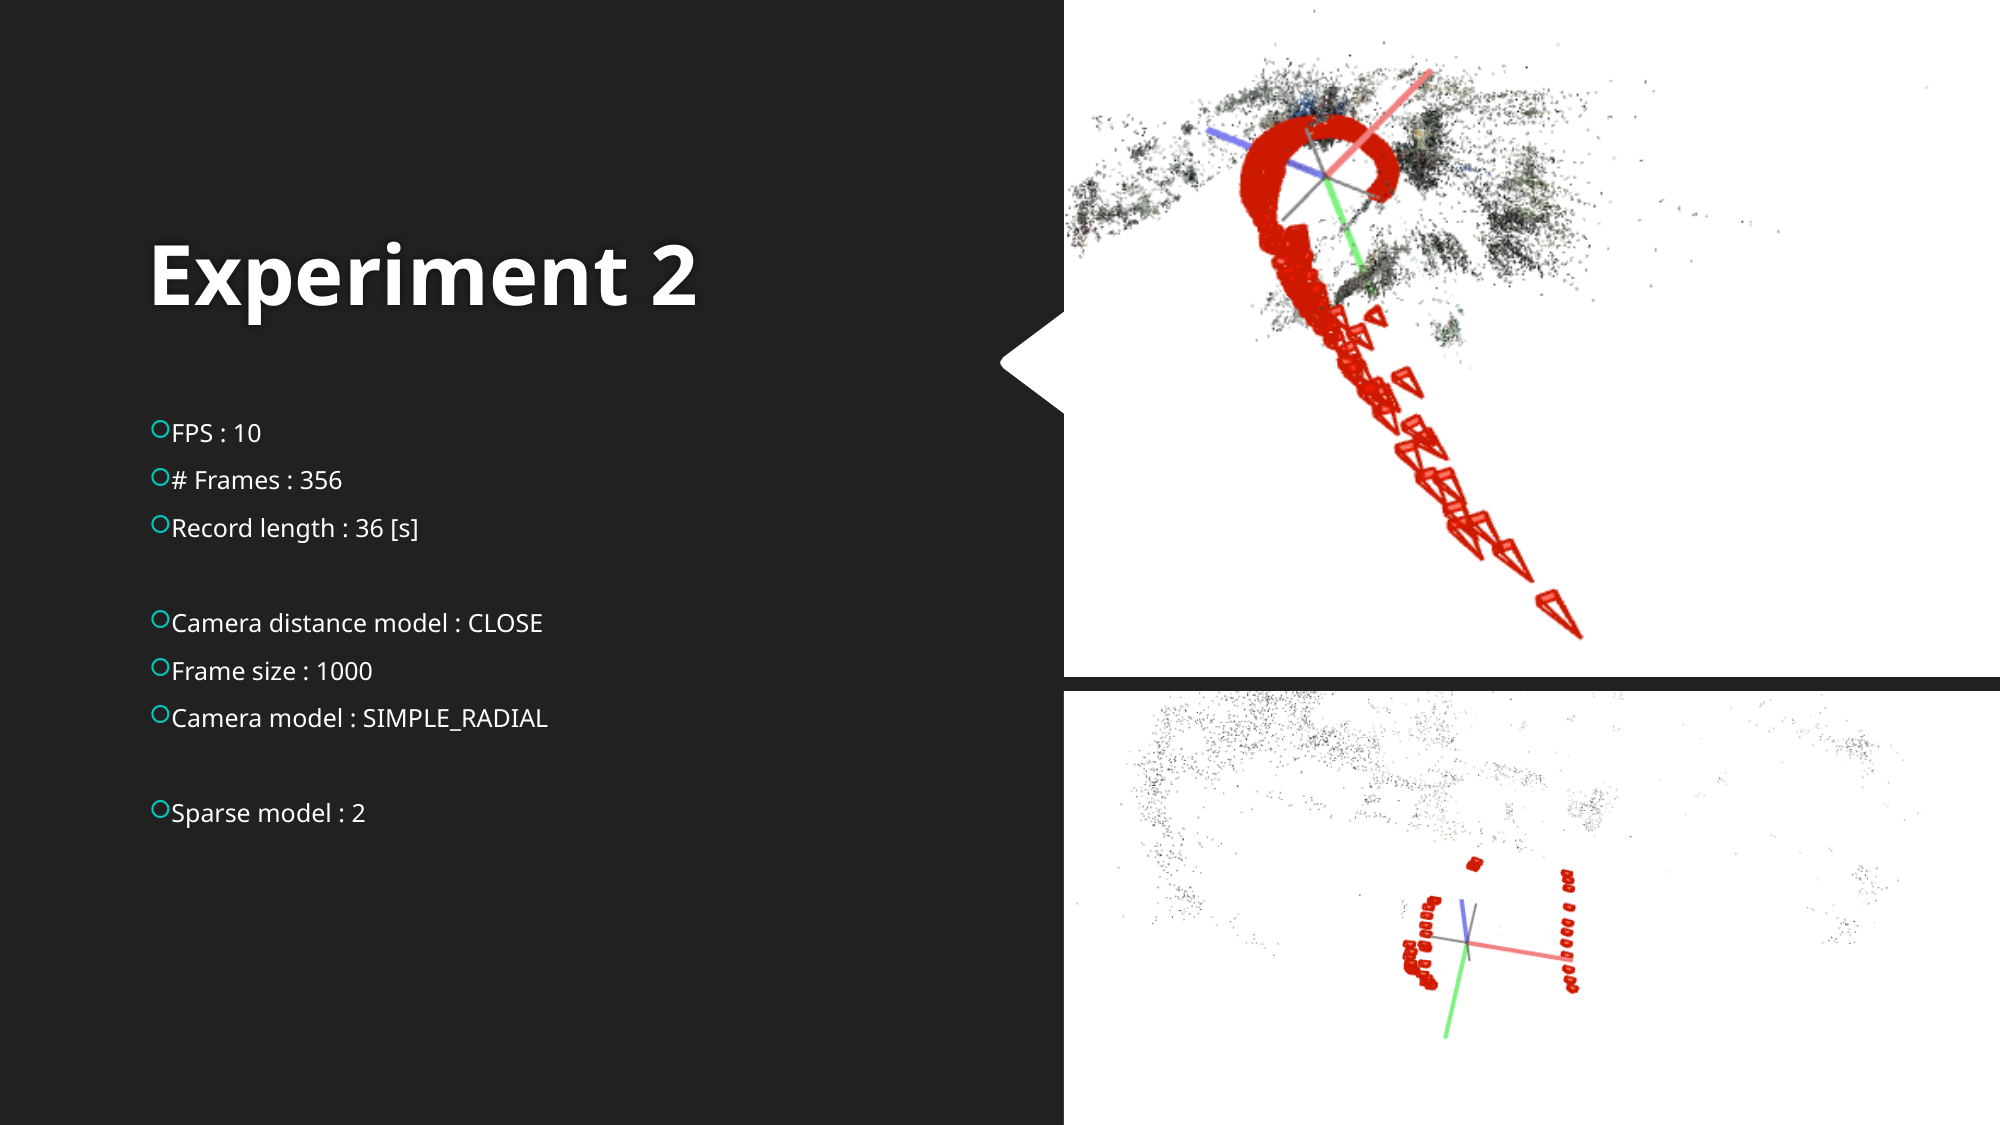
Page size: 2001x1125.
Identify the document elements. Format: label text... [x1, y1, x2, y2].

text_box FPS : 10 # Frames : 356 Record length : 36 [s] Camera distance model : CLOSE Frame size : 1000 Camera model : SIMPLE_RADIAL Sparse model : 2 [134, 395, 942, 992]
picture [1063, 690, 2000, 1125]
title Experiment 2 [132, 73, 942, 330]
text_box [0, 0, 1066, 1125]
picture [981, 0, 2000, 677]
text_box [1066, 677, 2000, 690]
